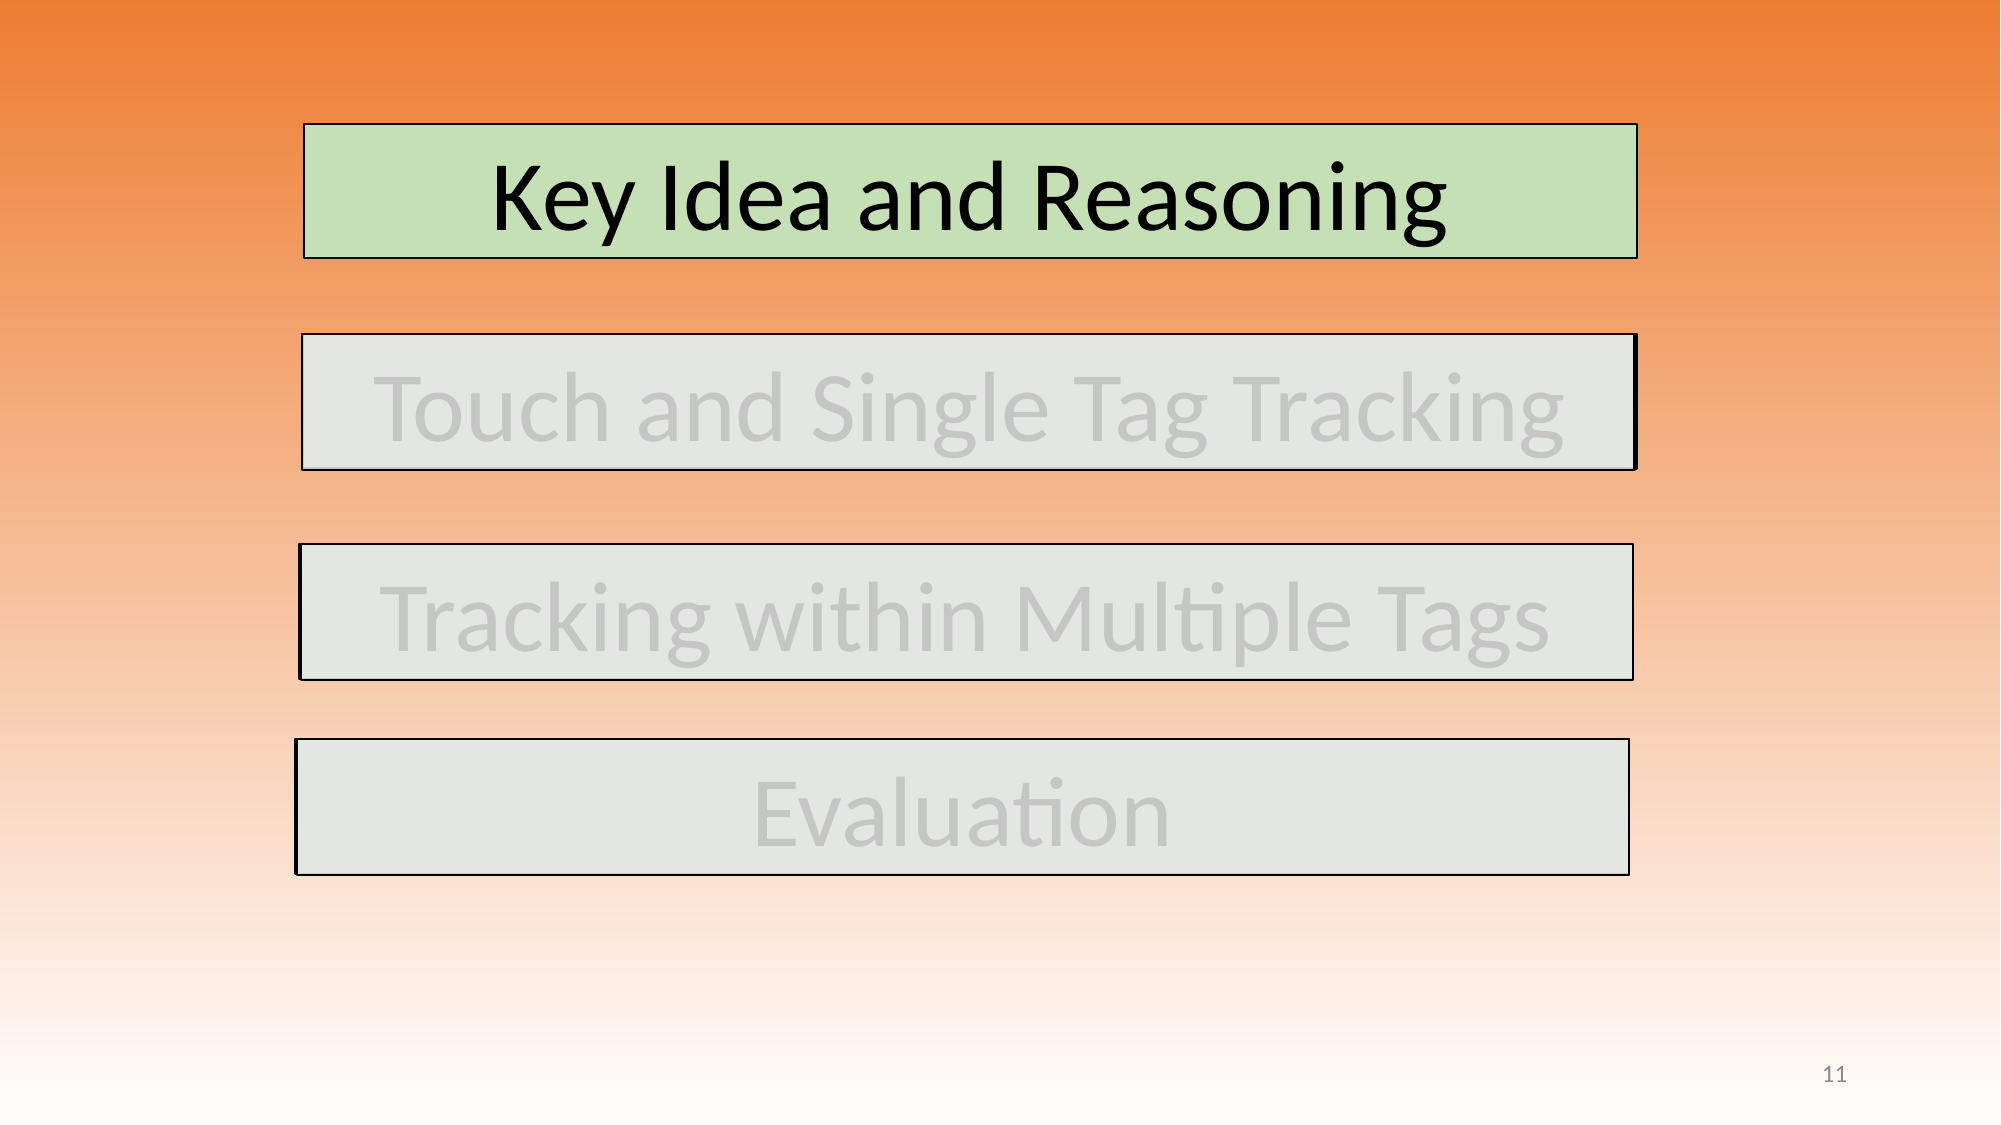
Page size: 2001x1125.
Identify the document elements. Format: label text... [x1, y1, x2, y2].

text_box [302, 333, 1635, 471]
text_box Key Idea and Reasoning [304, 123, 1637, 259]
slide_number 11 [1412, 1042, 1863, 1103]
text_box [300, 544, 1633, 681]
text_box [297, 738, 1630, 876]
